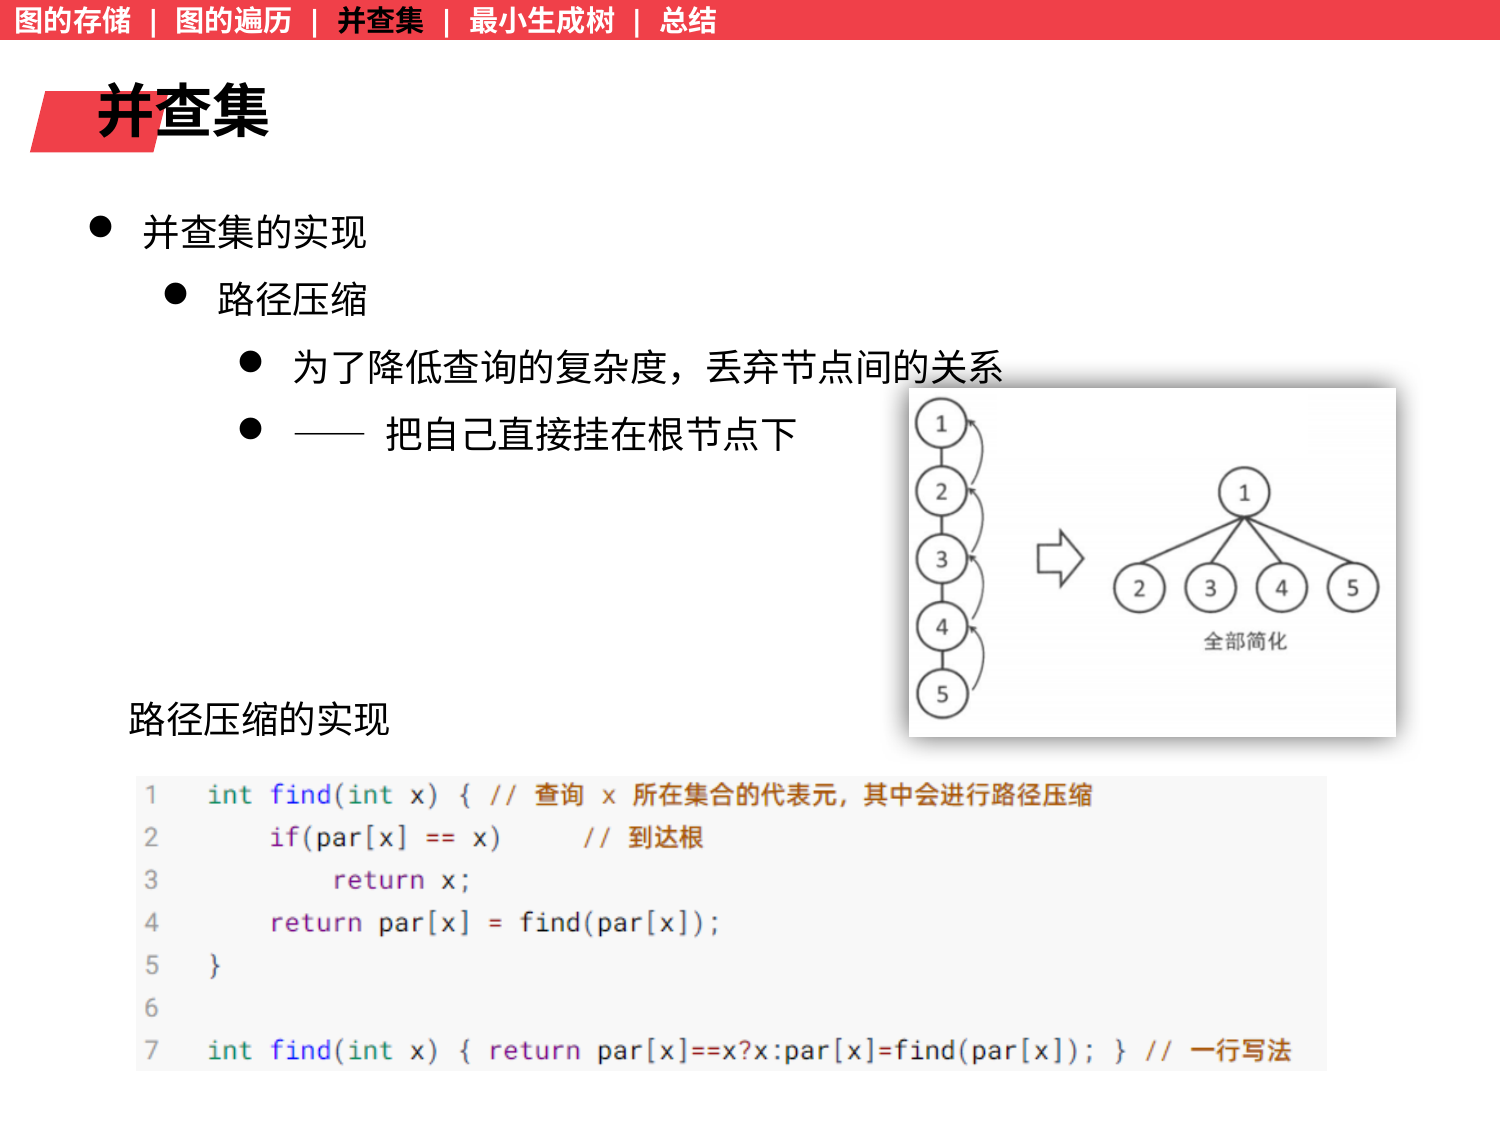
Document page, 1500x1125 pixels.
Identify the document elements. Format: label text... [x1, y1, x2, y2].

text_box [29, 66, 1246, 153]
slide_number [1059, 1042, 1397, 1103]
text_box 并查集的实现 路径压缩 为了降低查询的复杂度，丢弃节点间的关系 —— 把自己直接挂在根节点下 [71, 179, 1429, 532]
text_box 路径压缩的实现 [113, 688, 848, 749]
picture [136, 776, 1327, 1071]
text_box 图的存储 | 图的遍历 | 并查集 | 最小生成树 | 总结 [0, 0, 1500, 41]
picture [909, 388, 1396, 737]
